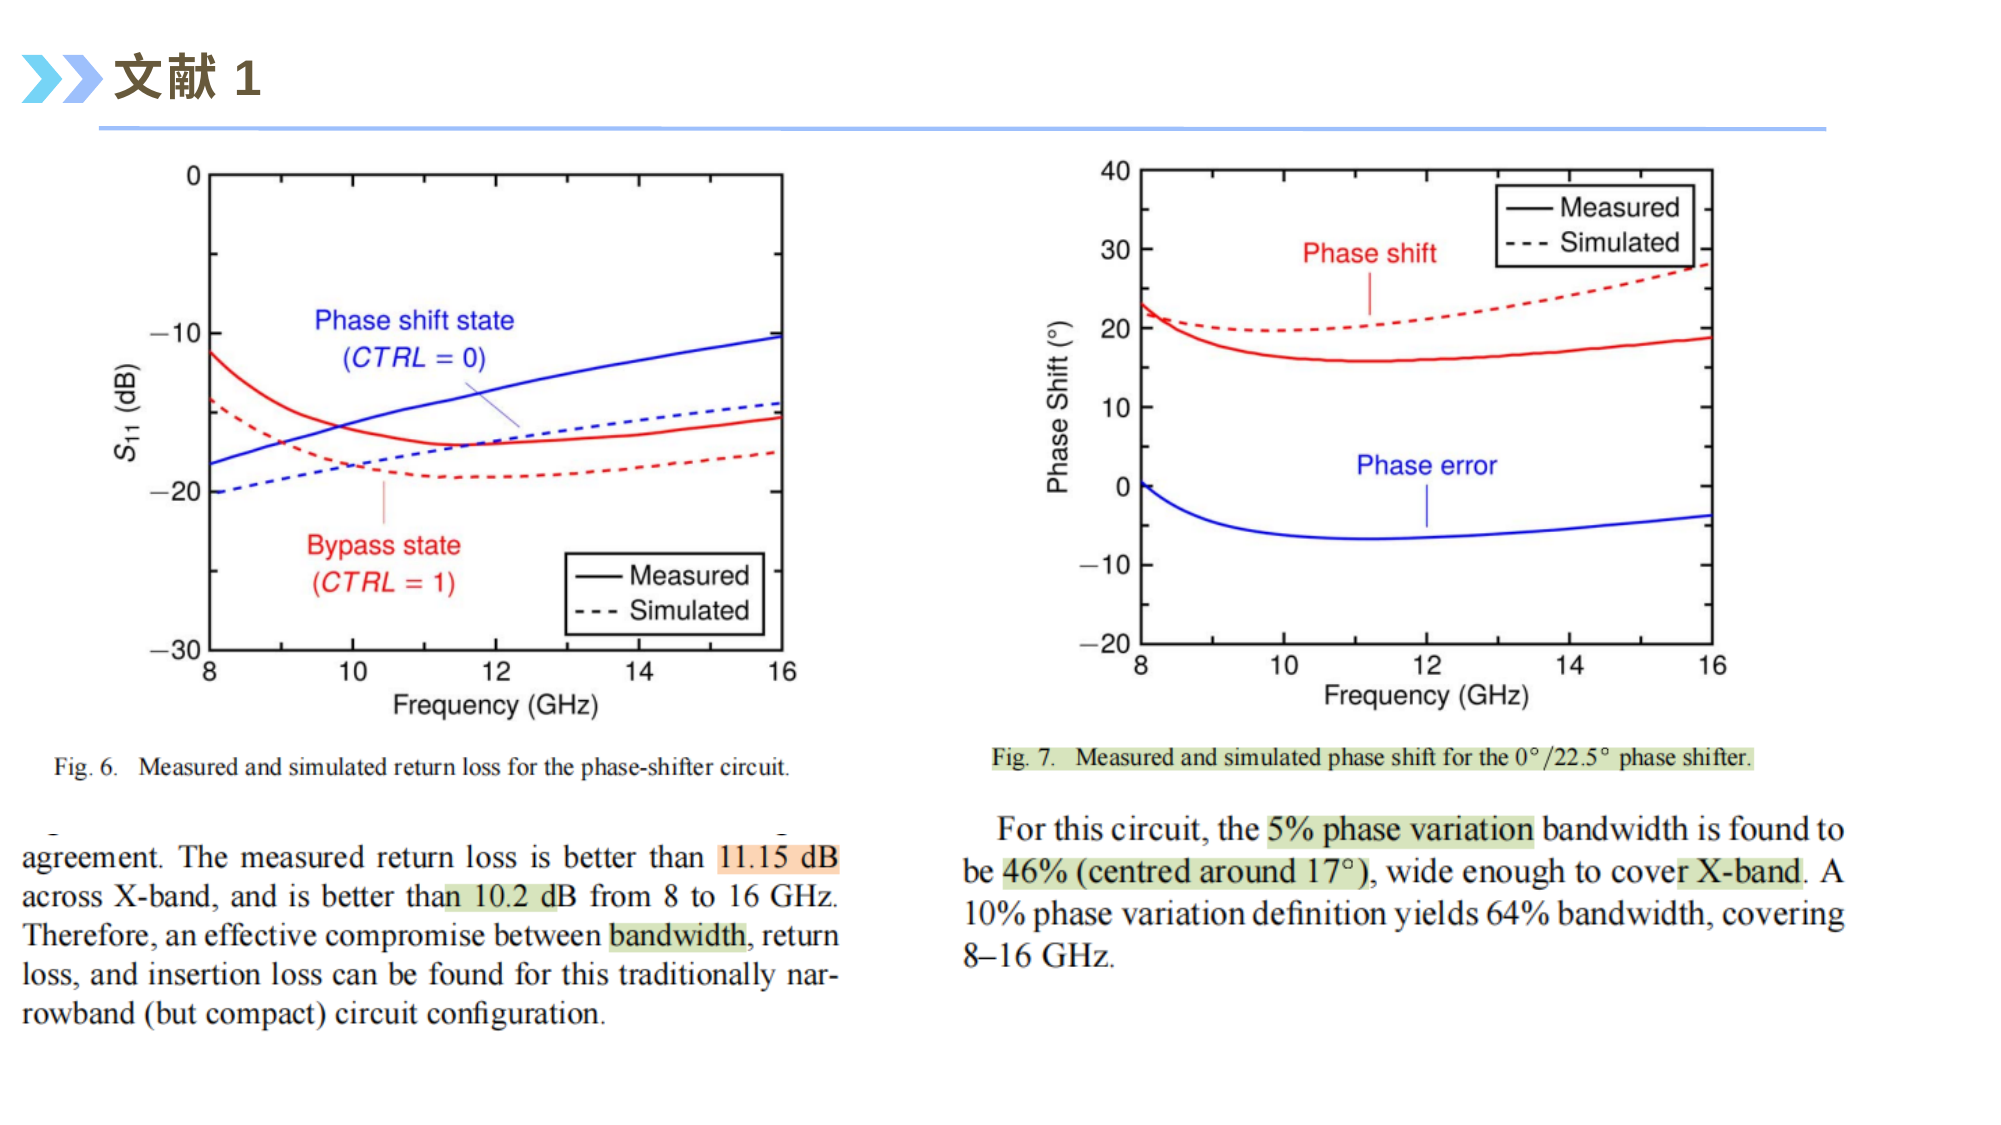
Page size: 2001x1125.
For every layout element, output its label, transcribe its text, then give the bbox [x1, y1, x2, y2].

picture [952, 810, 1850, 970]
picture [54, 142, 809, 786]
picture [7, 834, 851, 1032]
picture [988, 137, 1761, 772]
title 文献1 [113, 42, 1713, 116]
